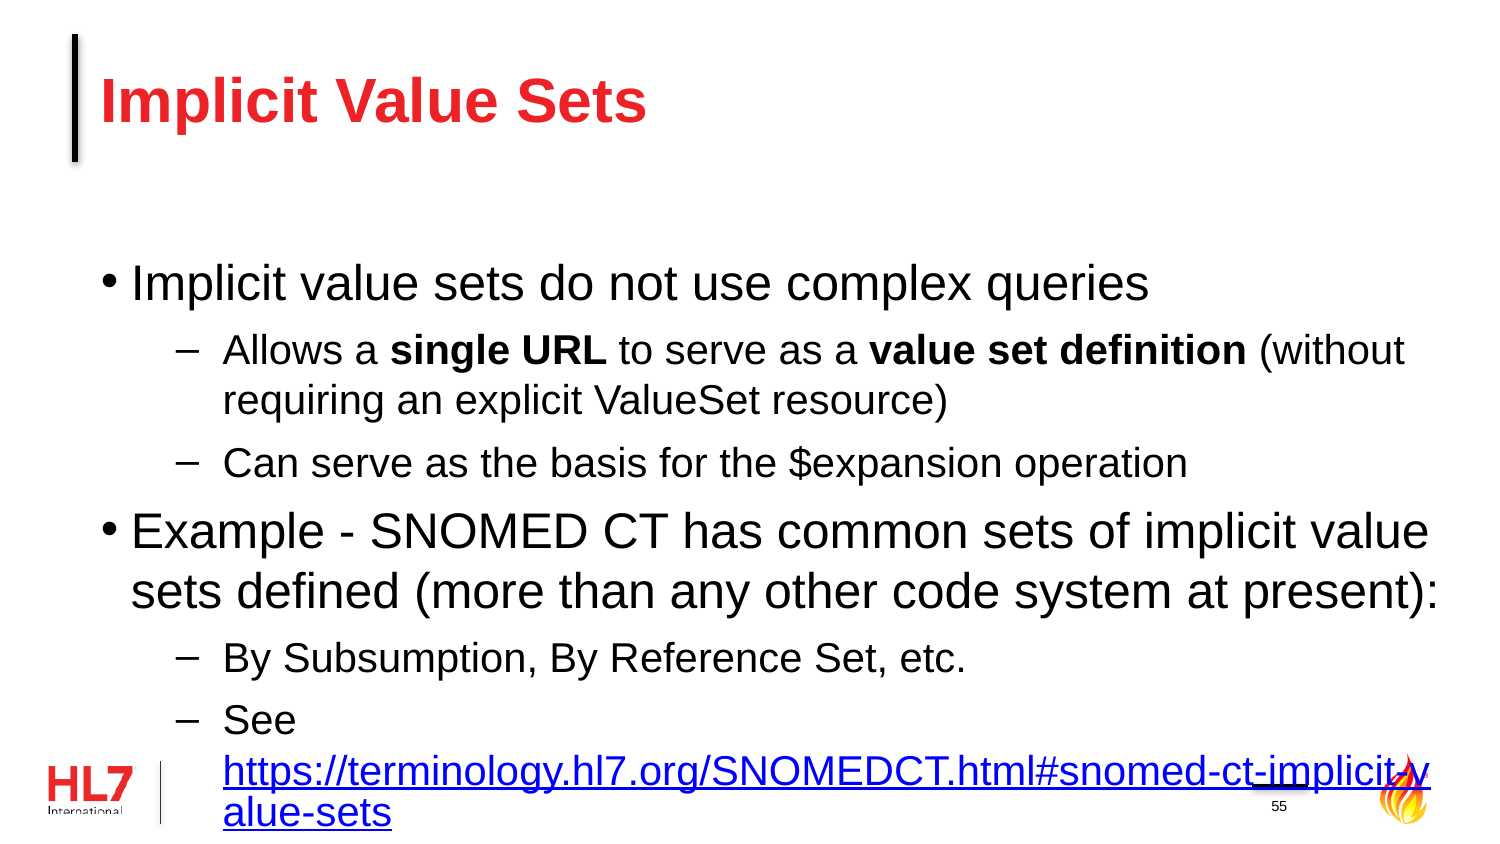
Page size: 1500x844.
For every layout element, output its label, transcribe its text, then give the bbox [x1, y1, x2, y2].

picture [1380, 753, 1428, 824]
slide_number 55 [1257, 788, 1302, 815]
title Implicit Value Sets [100, 33, 1451, 163]
list Implicit value sets do not use complex queries Allows a single URL to serve as a value set definition (without requiring an explicit ValueSet resource) Can serve as the basis for the $expansion operation Example - SNOMED CT has common sets of implicit value sets defined (more than any other code system at present): By Subsumption, By Reference Set, etc. See https://terminology.hl7.org/SNOMEDCT.html#snomed-ct-implicit-value-sets [100, 250, 1451, 731]
